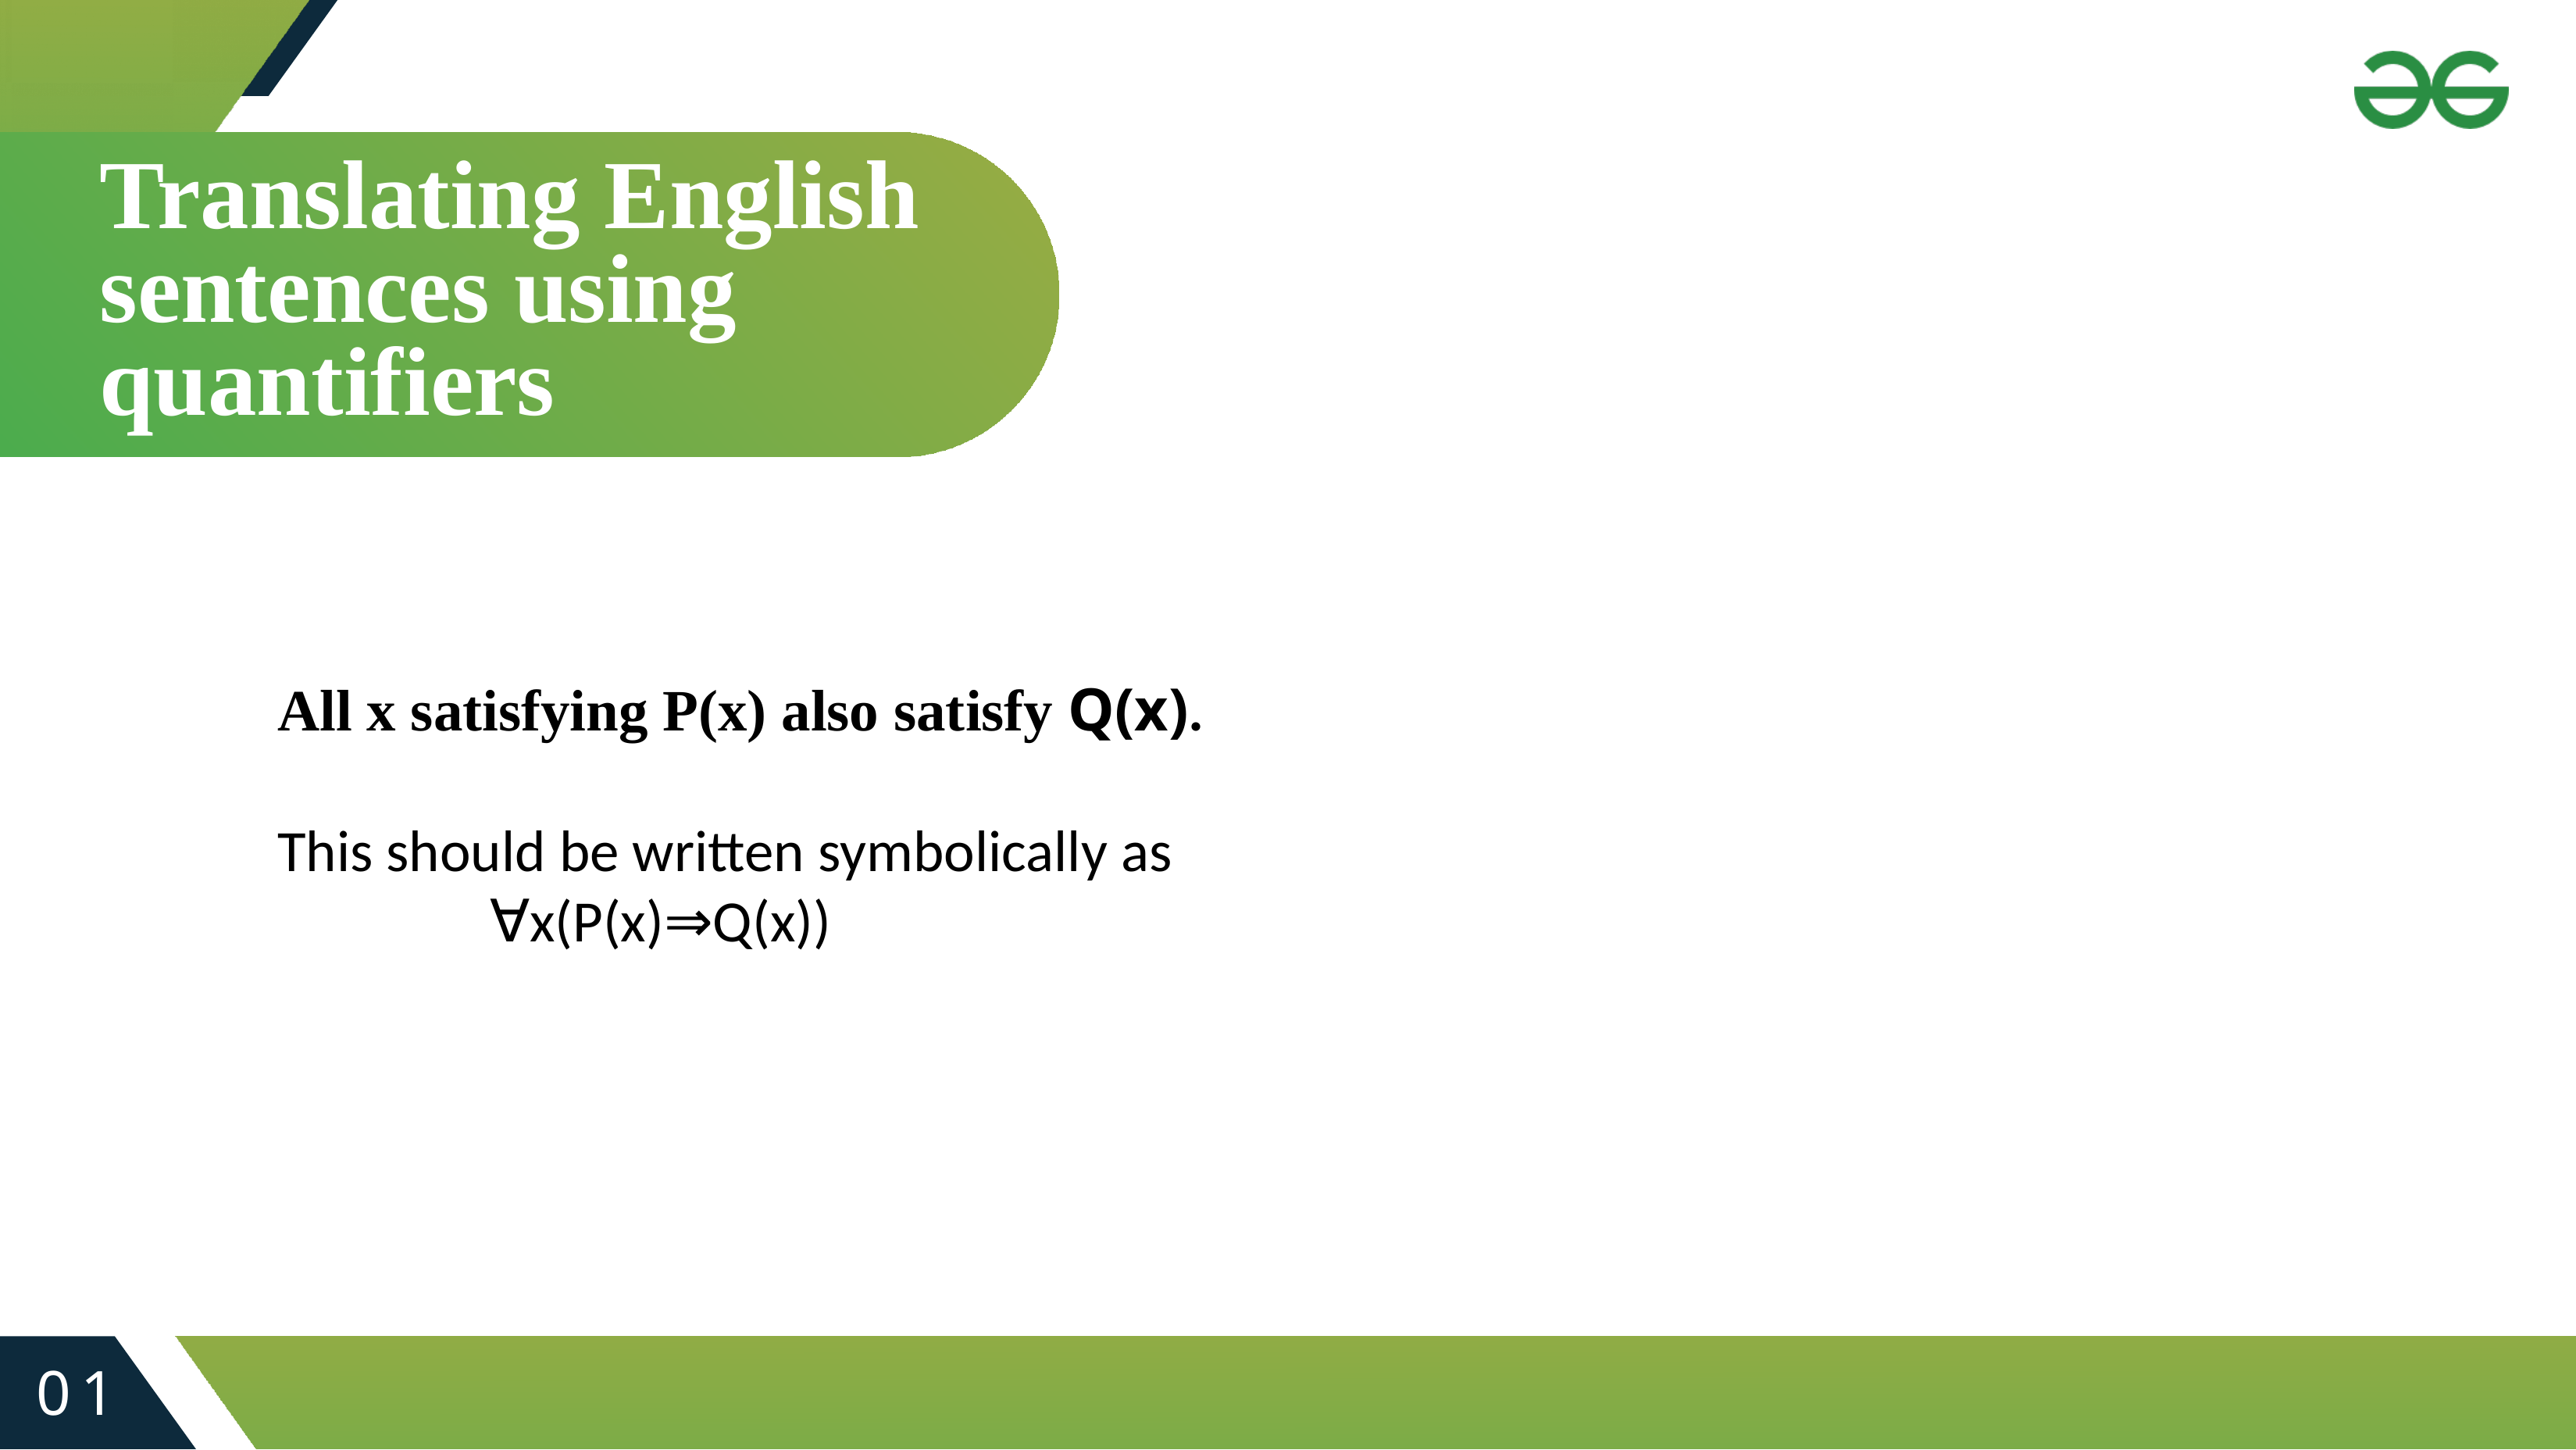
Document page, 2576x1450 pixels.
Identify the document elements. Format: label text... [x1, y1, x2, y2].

text_box All x satisfying P(x) also satisfy Q(x). This should be written symbolically as ∀x(P(x)⇒Q(x)) [266, 666, 1216, 959]
picture [0, 0, 1060, 458]
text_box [0, 1336, 2576, 1450]
picture [2353, 50, 2509, 130]
